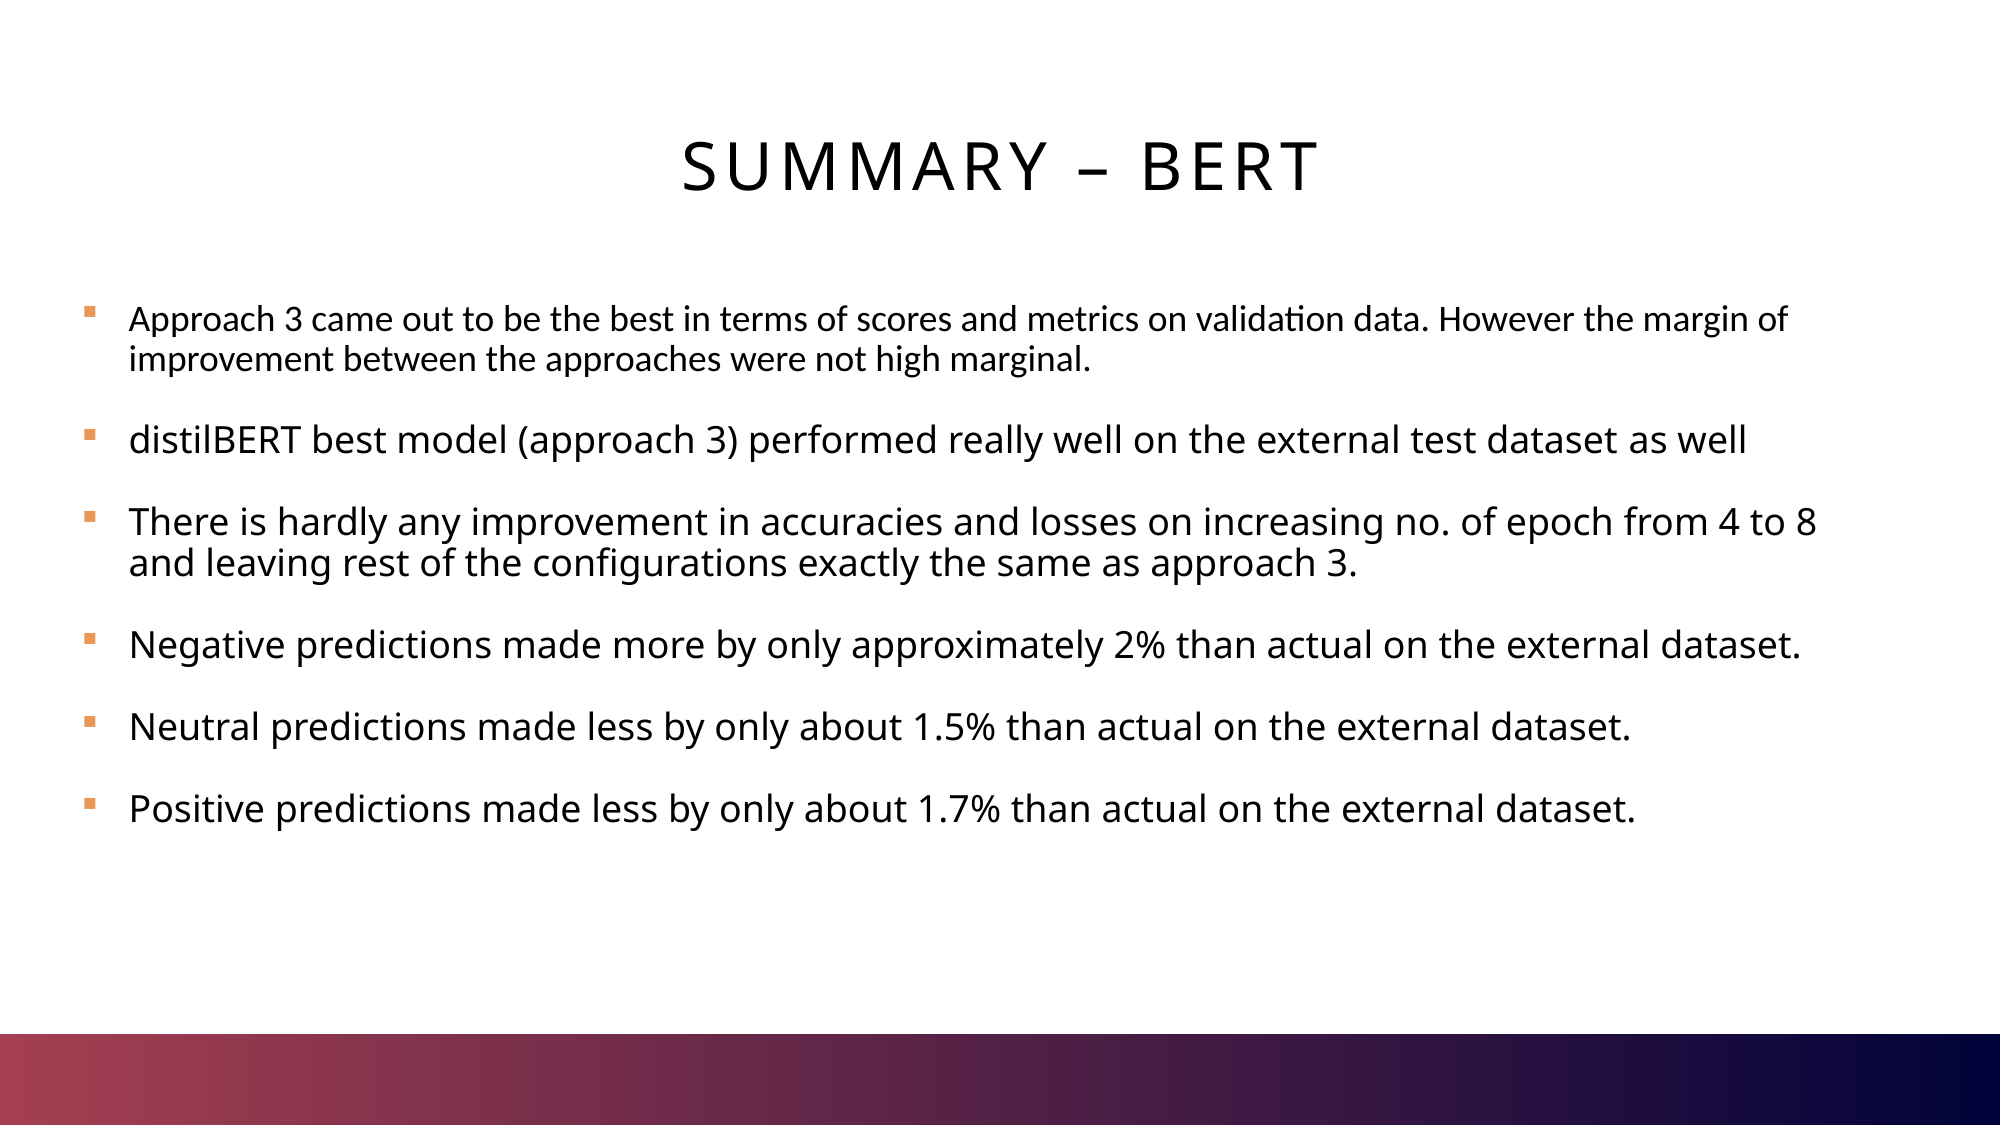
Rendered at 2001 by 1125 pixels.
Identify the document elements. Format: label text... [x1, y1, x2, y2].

text_box [0, 1033, 2000, 1125]
list Approach 3 came out to be the best in terms of scores and metrics on validation data. However the margin of improvement between the approaches were not high marginal. distilBERT best model (approach 3) performed really well on the external test dataset as well There is hardly any improvement in accuracies and losses on increasing no. of epoch from 4 to 8 and leaving rest of the configurations exactly the same as approach 3. Negative predictions made more by only approximately 2% than actual on the external dataset. Neutral predictions made less by only about 1.5% than actual on the external dataset. Positive predictions made less by only about 1.7% than actual on the external dataset. [66, 225, 1863, 892]
title Summary – BERT [137, 60, 1863, 225]
